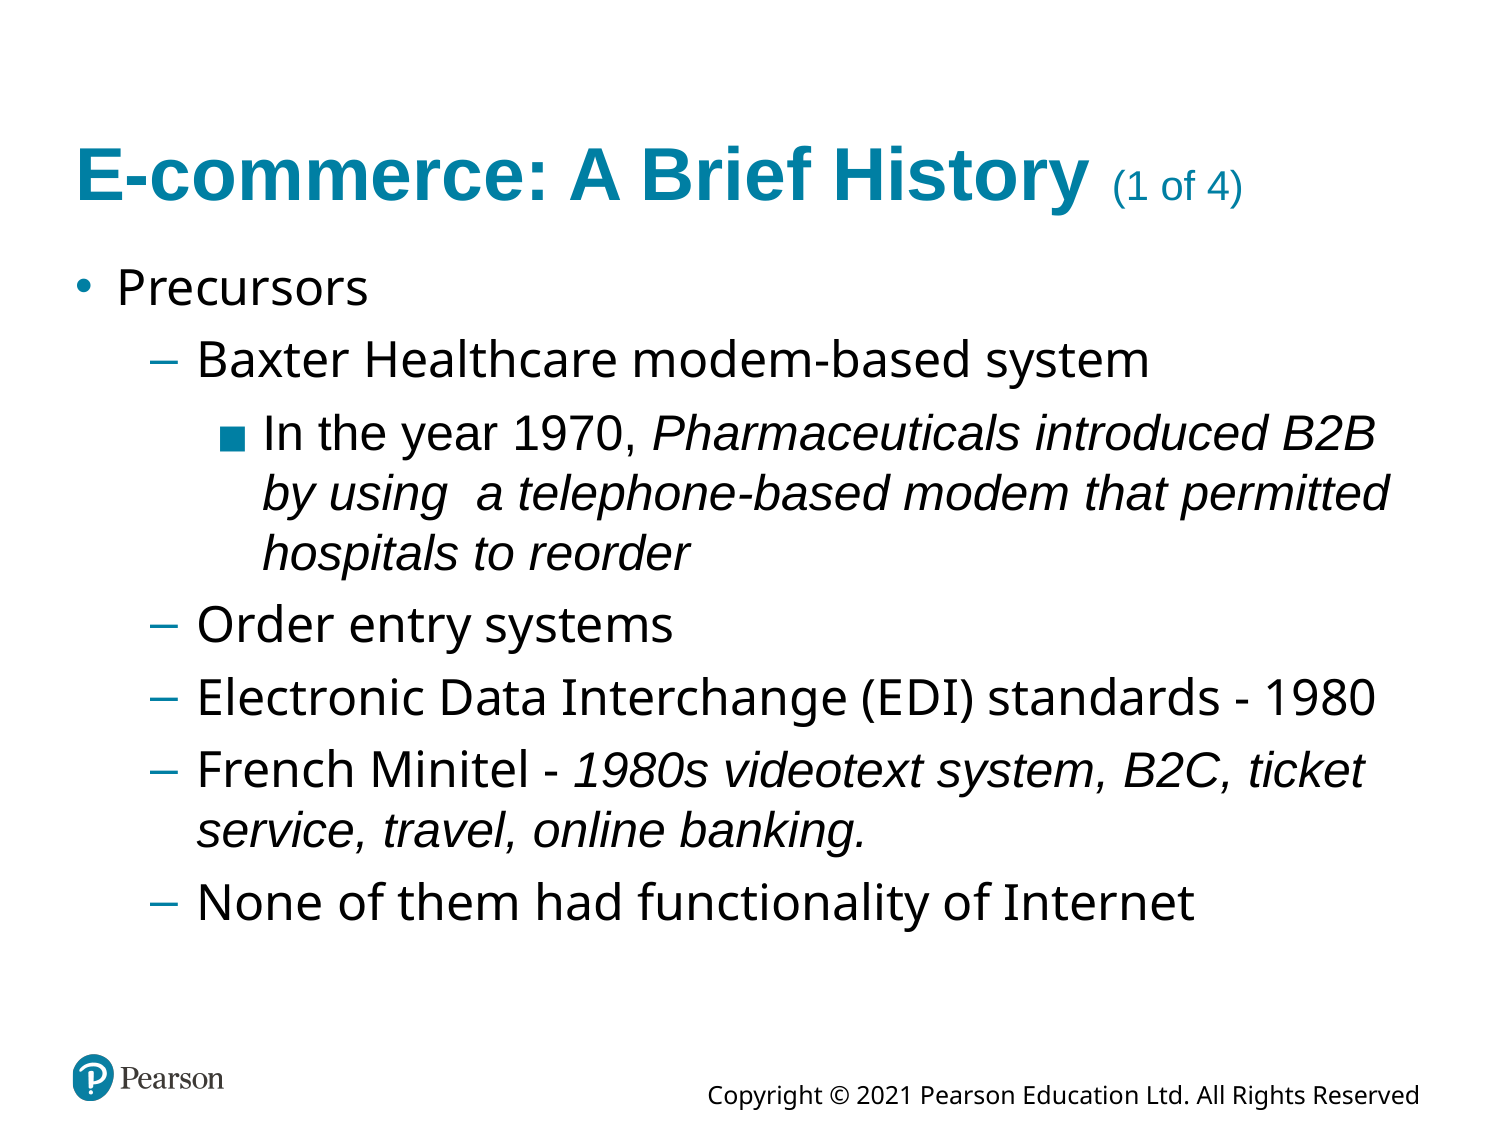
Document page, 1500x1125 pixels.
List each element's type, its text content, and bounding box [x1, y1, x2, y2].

picture [80, 1063, 106, 1088]
picture [98, 1054, 224, 1101]
list Precursors Baxter Healthcare modem-based system In the year 1970, Pharmaceuticals introduced B2B by using a telephone-based modem that permitted hospitals to reorder Order entry systems Electronic Data Interchange (E D I) standards - 1980 French Minitel - 1980s videotext system, B2C, ticket service, travel, online banking. None of them had functionality of Internet [75, 255, 1425, 983]
picture [72, 1054, 88, 1070]
title E-commerce: A Brief History (1 of 4) [75, 35, 1425, 216]
picture [72, 1087, 83, 1101]
